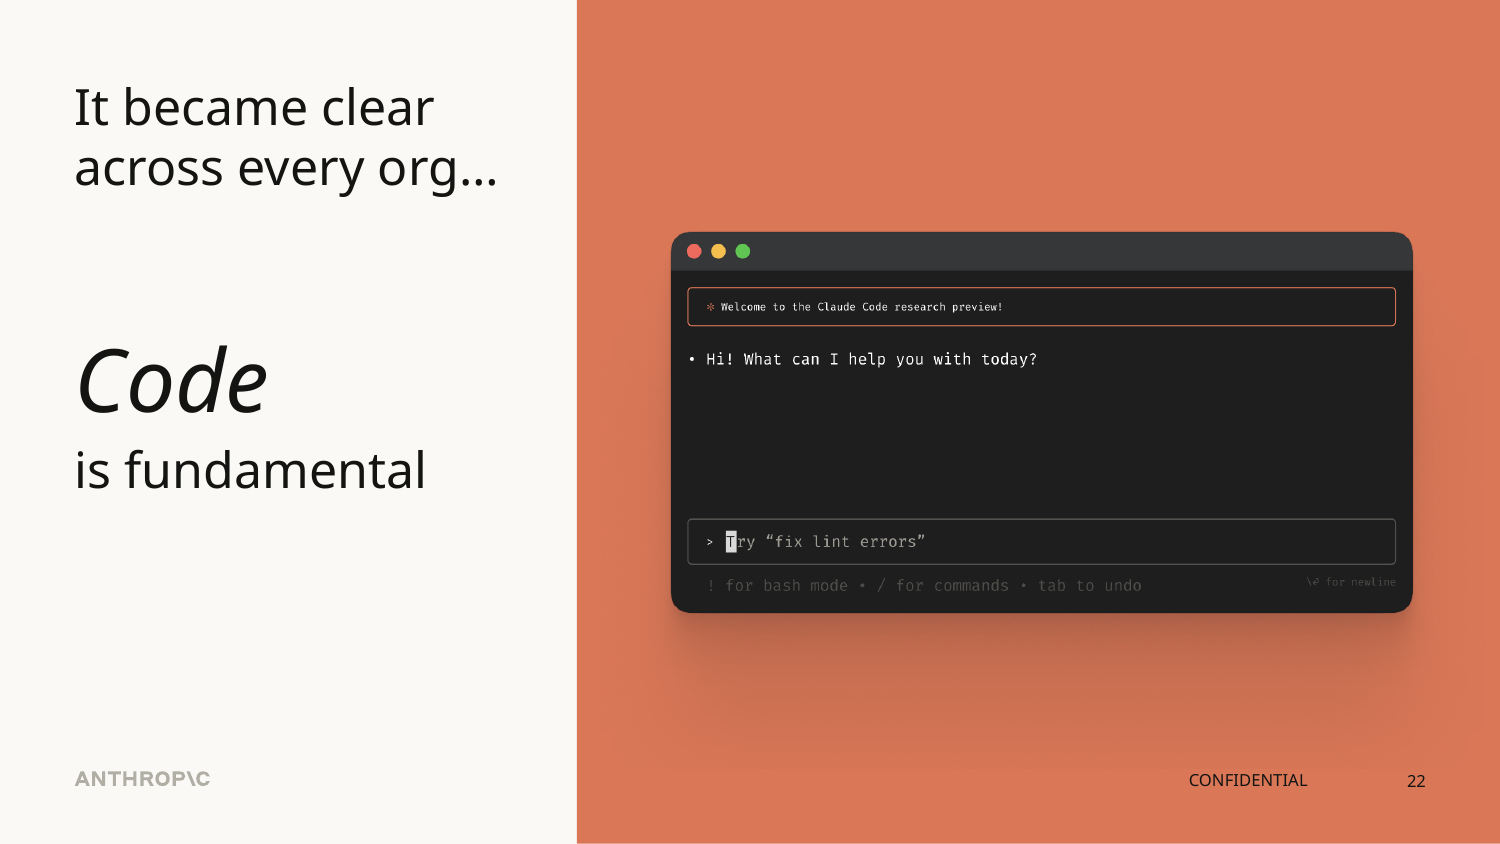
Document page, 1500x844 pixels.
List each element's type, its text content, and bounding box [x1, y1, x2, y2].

slide_number 22 [1354, 778, 1427, 790]
picture [597, 91, 1486, 769]
title It became clear across every org… Code is fundamental [74, 75, 507, 713]
